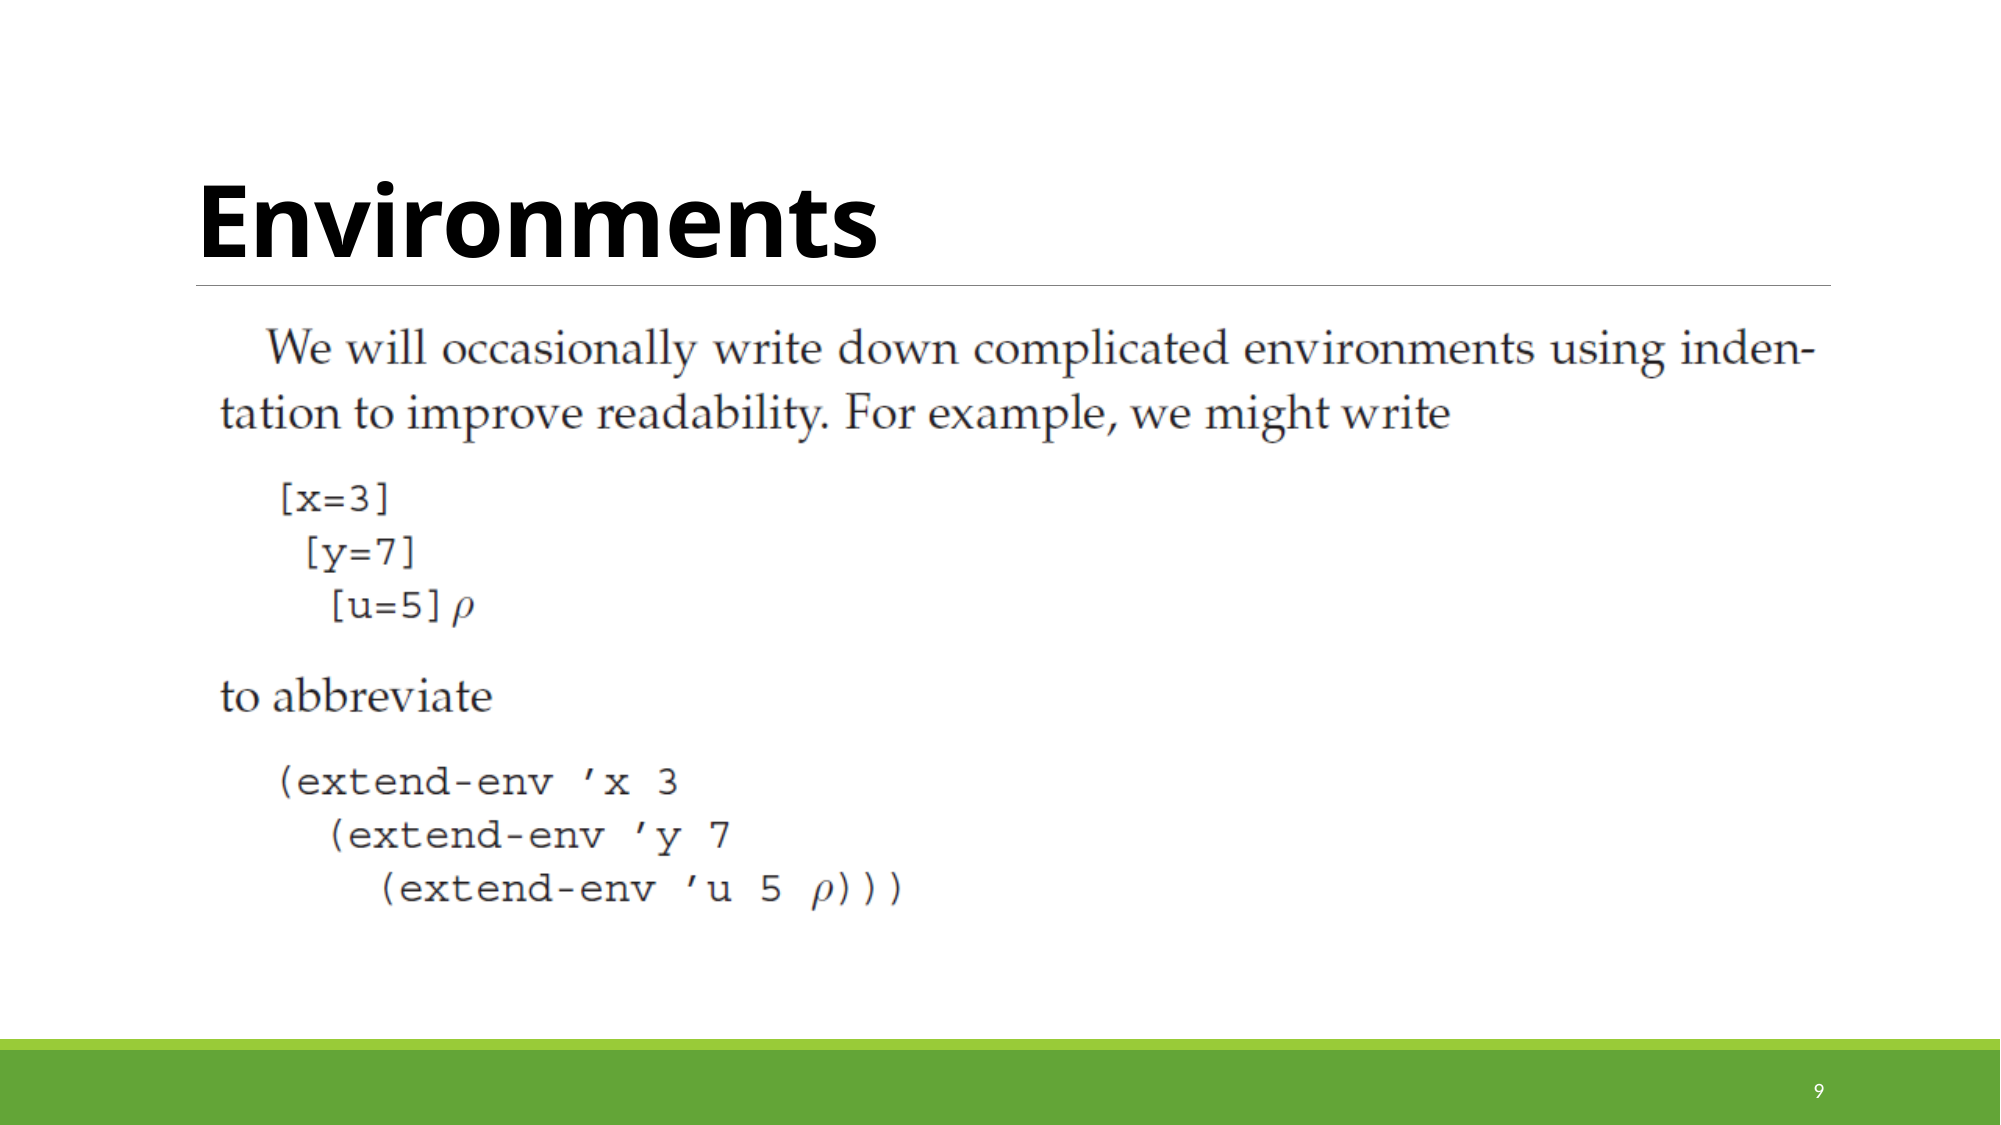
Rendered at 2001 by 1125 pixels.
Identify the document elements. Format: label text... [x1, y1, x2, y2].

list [193, 301, 1831, 917]
title Environments [180, 47, 1830, 285]
slide_number 9 [1624, 1059, 1840, 1120]
